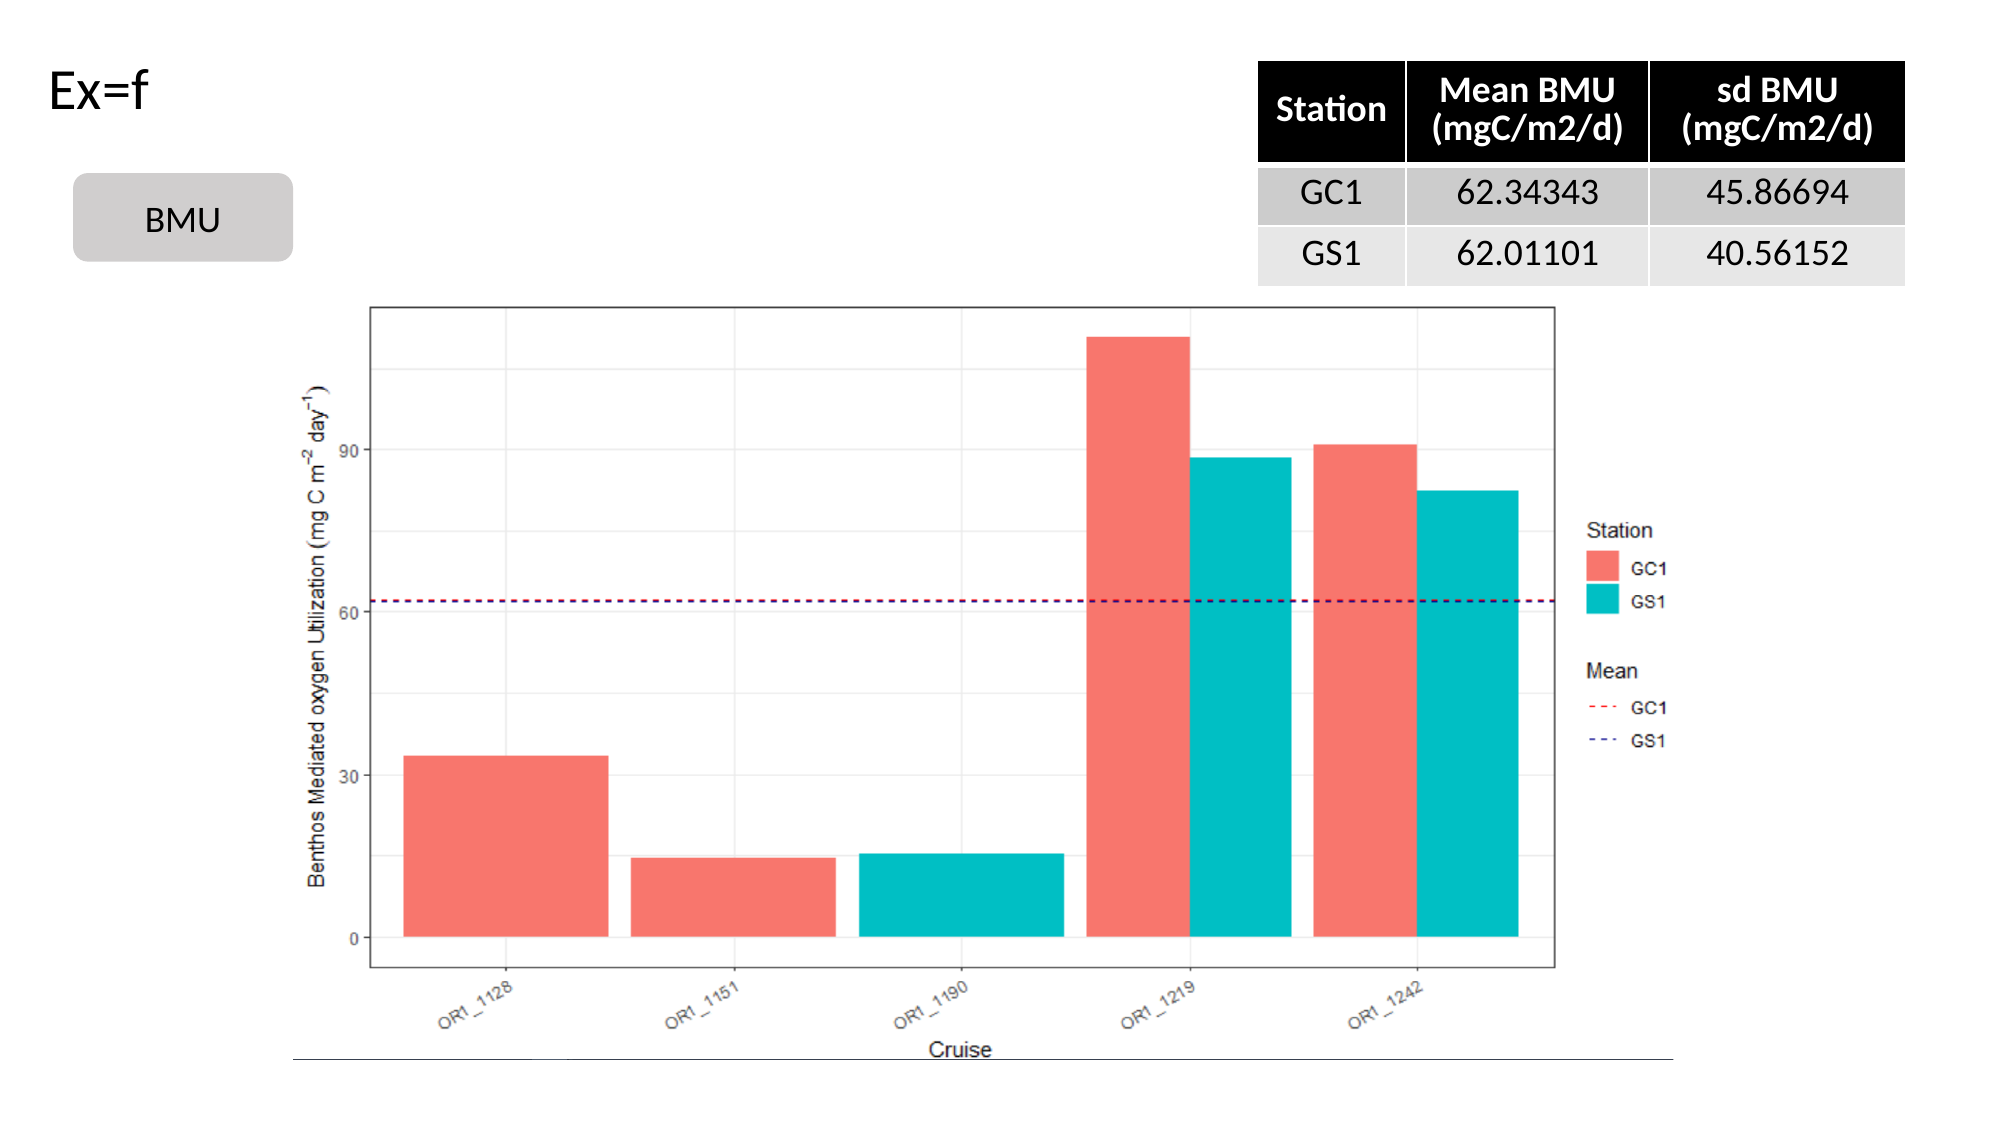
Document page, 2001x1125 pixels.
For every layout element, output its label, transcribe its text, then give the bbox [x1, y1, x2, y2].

table_cell GS1 [1258, 227, 1405, 286]
table_cell GC1 [1258, 168, 1405, 225]
table_header Mean BMU (mgC/m2/d) [1407, 61, 1648, 162]
table_cell 45.86694 [1650, 168, 1905, 225]
text_box BMU [72, 171, 295, 263]
table_header Station [1258, 61, 1405, 162]
picture [292, 305, 1674, 1066]
text_box Ex=f [33, 43, 165, 129]
table_cell 62.01101 [1407, 227, 1648, 286]
table_cell 40.56152 [1650, 227, 1905, 286]
table_cell 62.34343 [1407, 168, 1648, 225]
table_header sd BMU (mgC/m2/d) [1650, 61, 1905, 162]
